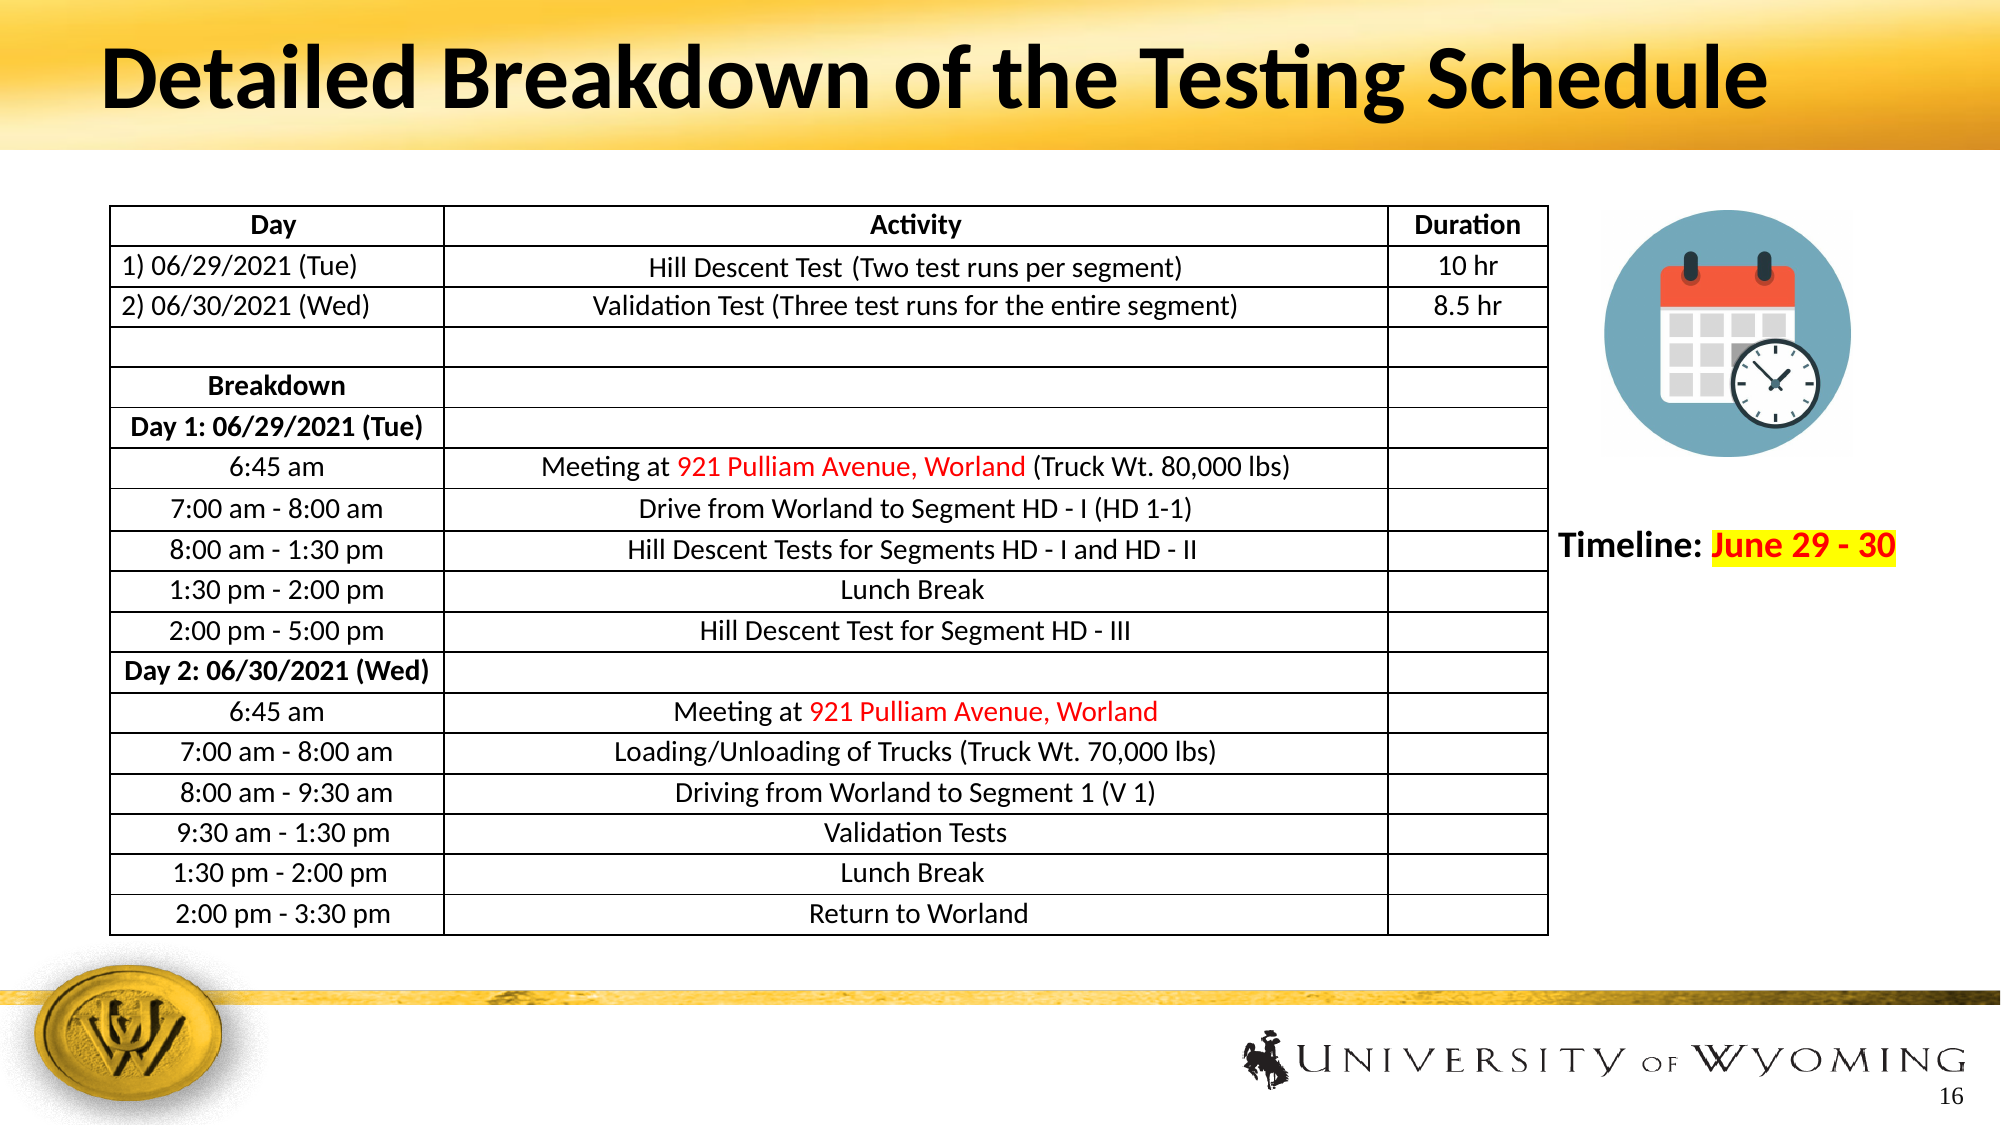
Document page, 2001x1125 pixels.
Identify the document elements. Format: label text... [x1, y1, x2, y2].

table_header Duration [1389, 207, 1547, 245]
table_cell 6:45 am [111, 694, 443, 732]
title Detailed Breakdown of the Testing Schedule [85, 6, 1886, 137]
table_cell [1389, 408, 1547, 447]
table_cell Meeting at 921 Pulliam Avenue, Worland (Truck Wt. 80,000 lbs) [445, 449, 1387, 488]
table_cell Drive from Worland to Segment HD - I (HD 1-1) [445, 489, 1387, 530]
table_cell [445, 328, 1387, 366]
picture [0, 0, 2000, 150]
table_cell 8:00 am - 1:30 pm [111, 532, 443, 570]
table_cell [1389, 855, 1547, 894]
table_cell [1389, 572, 1547, 611]
table_cell [445, 368, 1387, 407]
table_cell [1389, 368, 1547, 407]
table_cell 8:00 am - 9:30 am [111, 775, 443, 813]
table_cell [1389, 815, 1547, 853]
table_cell Day 1: 06/29/2021 (Tue) [111, 408, 443, 447]
table_cell 8.5 hr [1389, 288, 1547, 326]
table_cell [111, 328, 443, 366]
table_cell Validation Tests [445, 815, 1387, 853]
table_cell Meeting at 921 Pulliam Avenue, Worland [445, 694, 1387, 732]
table_cell Validation Test (Three test runs for the entire segment) [445, 288, 1387, 326]
table_cell [1389, 895, 1547, 934]
table_cell [1389, 532, 1547, 570]
table_cell Day 2: 06/30/2021 (Wed) [111, 653, 443, 692]
table_cell [1389, 775, 1547, 813]
table_cell [1389, 613, 1547, 651]
text_box Probable Timeline: June 29- 30 [0, 179, 2000, 420]
table_cell [1389, 734, 1547, 773]
picture [0, 935, 2001, 1125]
table_header Day [111, 207, 443, 245]
table_cell 2:00 pm - 3:30 pm [111, 895, 443, 934]
table_cell [445, 653, 1387, 692]
table_header Activity [445, 207, 1387, 245]
table_cell 10 hr [1389, 247, 1547, 286]
table_cell Loading/Unloading of Trucks (Truck Wt. 70,000 lbs) [445, 734, 1387, 773]
table_cell Hill Descent Test (Two test runs per segment) [445, 247, 1387, 286]
table_cell 7:00 am - 8:00 am [111, 734, 443, 773]
table_cell 2:00 pm - 5:00 pm [111, 613, 443, 651]
table_cell Lunch Break [445, 855, 1387, 894]
table_cell 1:30 pm - 2:00 pm [111, 572, 443, 611]
table_cell [1389, 653, 1547, 692]
table_cell Driving from Worland to Segment 1 (V 1) [445, 775, 1387, 813]
table_cell [445, 408, 1387, 447]
table_cell [1389, 694, 1547, 732]
table_cell [1389, 489, 1547, 530]
list Timeline: June 29 - 30 [1549, 509, 1932, 576]
table_cell Hill Descent Tests for Segments HD - I and HD - II [445, 532, 1387, 570]
table_cell Breakdown [111, 368, 443, 407]
picture [1601, 210, 1853, 457]
table_cell [1389, 328, 1547, 366]
table_cell 1) 06/29/2021 (Tue) [111, 247, 443, 286]
table_cell 6:45 am [111, 449, 443, 488]
table_cell Hill Descent Test for Segment HD - III [445, 613, 1387, 651]
table_cell [1389, 449, 1547, 488]
table_cell Return to Worland [445, 895, 1387, 934]
table_cell 7:00 am - 8:00 am [111, 489, 443, 530]
table_cell 2) 06/30/2021 (Wed) [111, 288, 443, 326]
table_cell 9:30 am - 1:30 pm [111, 815, 443, 853]
table_cell Lunch Break [445, 572, 1387, 611]
table_cell 1:30 pm - 2:00 pm [111, 855, 443, 894]
